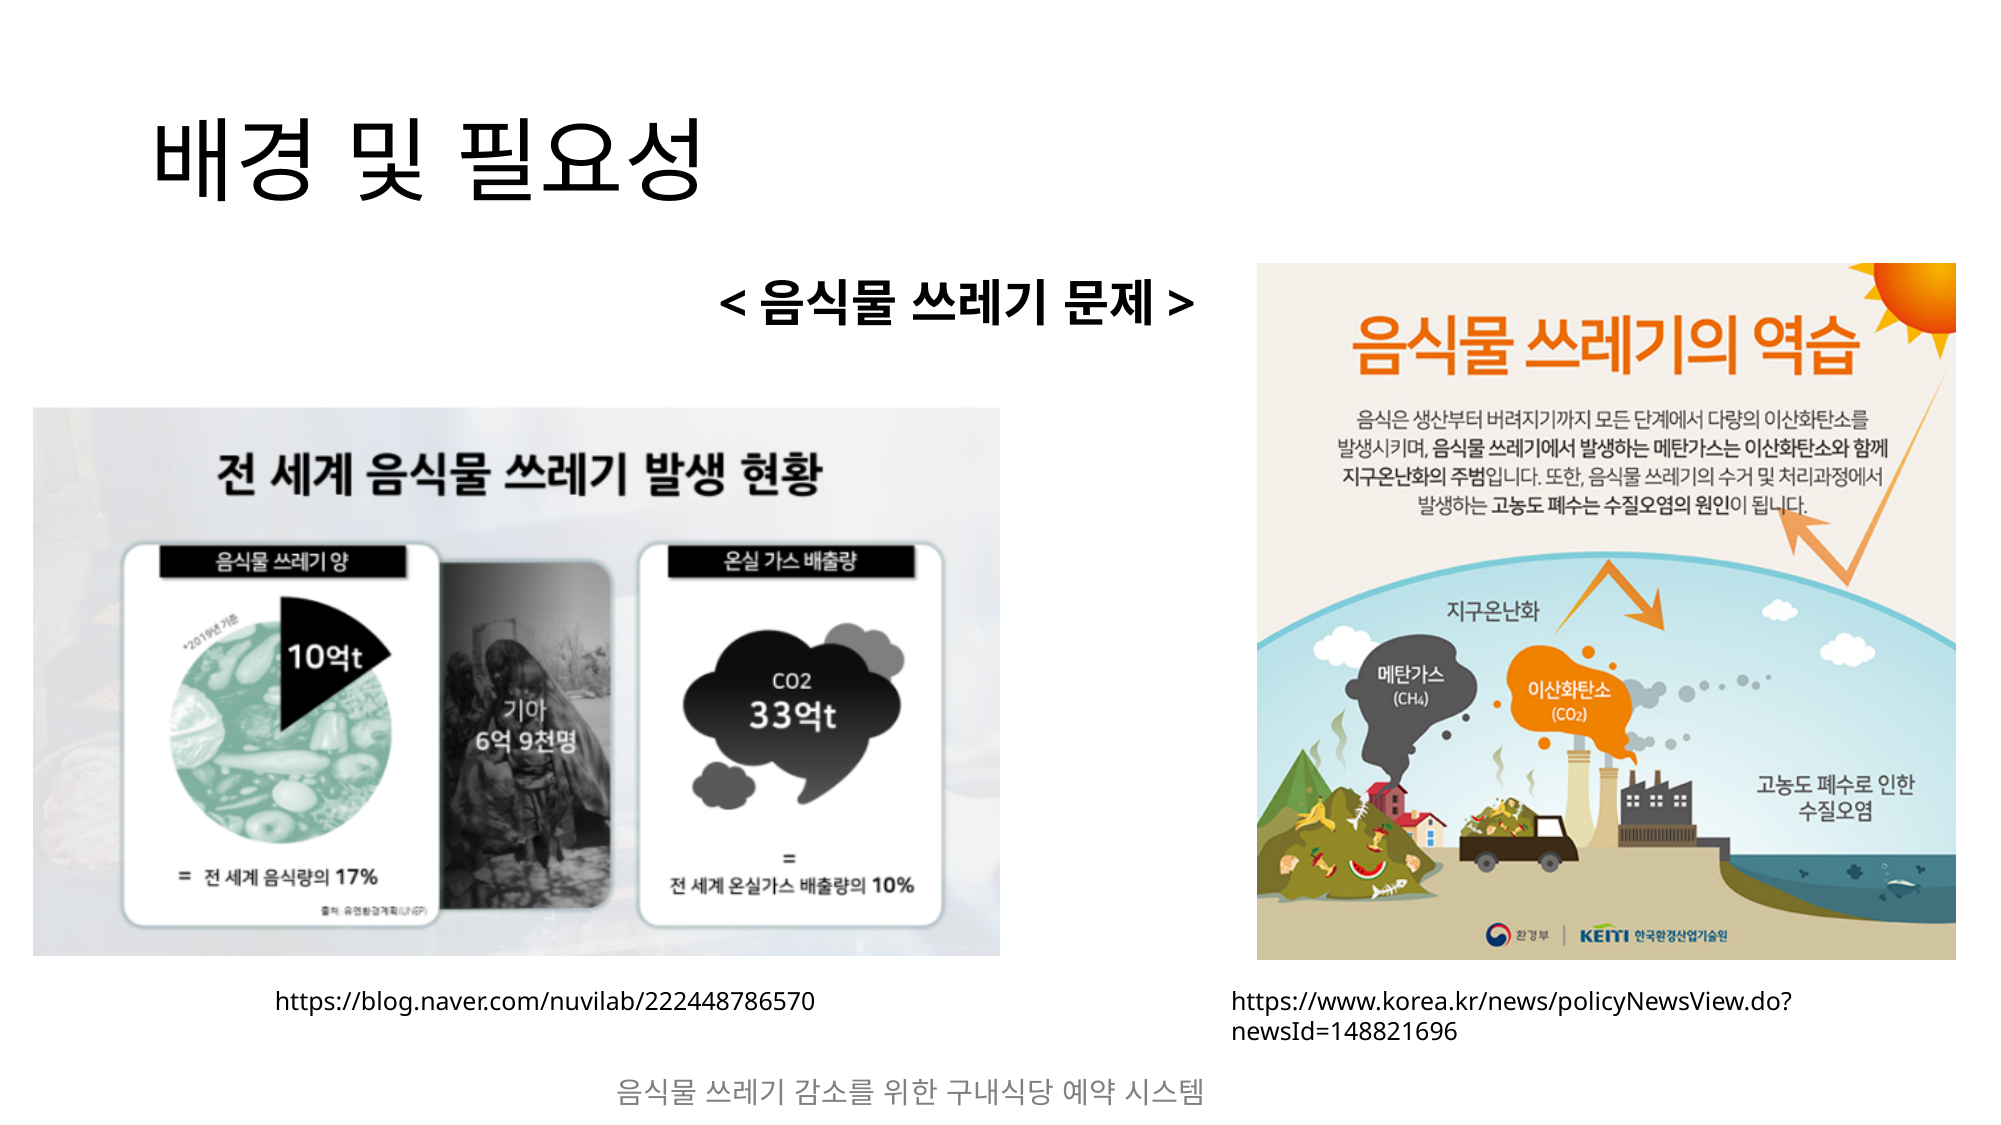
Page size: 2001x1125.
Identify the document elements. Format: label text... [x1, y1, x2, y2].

title 배경 및 필요성 [135, 56, 1861, 274]
text_box https://blog.naver.com/nuvilab/222448786570 [260, 977, 999, 1023]
text_box 음식물 쓰레기 감소를 위한 구내식당 예약 시스템 [601, 1067, 1349, 1118]
picture [1257, 263, 1956, 960]
text_box https://www.korea.kr/news/policyNewsView.do?newsId=148821696 [1216, 977, 2000, 1053]
text_box <음식물 쓰레기 문제> [703, 263, 1257, 339]
picture [33, 405, 1000, 956]
